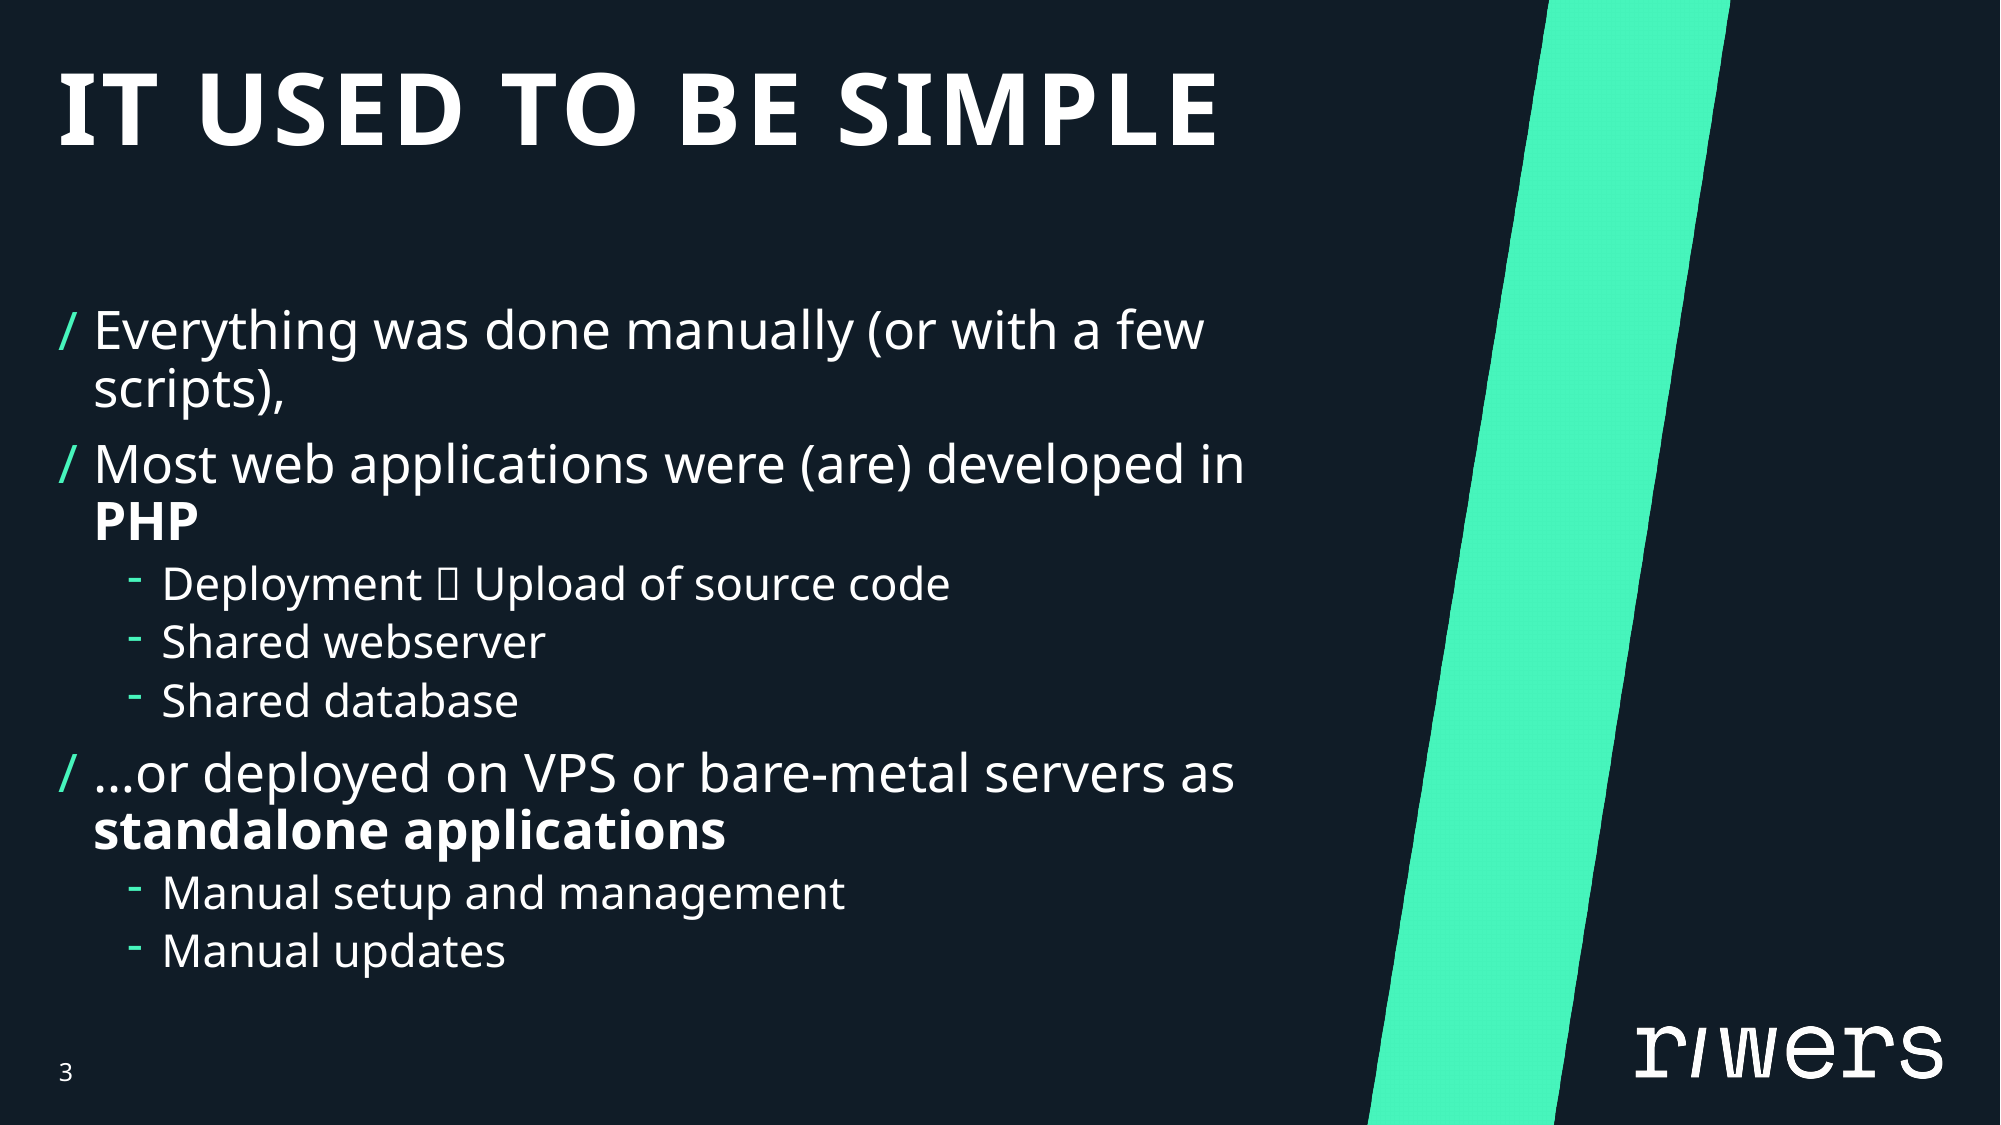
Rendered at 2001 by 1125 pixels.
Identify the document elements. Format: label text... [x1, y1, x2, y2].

slide_number 3 [59, 1043, 509, 1104]
list Everything was done manually (or with a few scripts), Most web applications were (are) developed in PHP Deployment  Upload of source code Shared webserver Shared database …or deployed on VPS or bare-metal servers as standalone applications Manual setup and management Manual updates [59, 296, 1368, 990]
title It used to be simple [59, 59, 1943, 178]
picture [1367, 178, 1943, 1125]
picture [1367, 0, 1731, 59]
